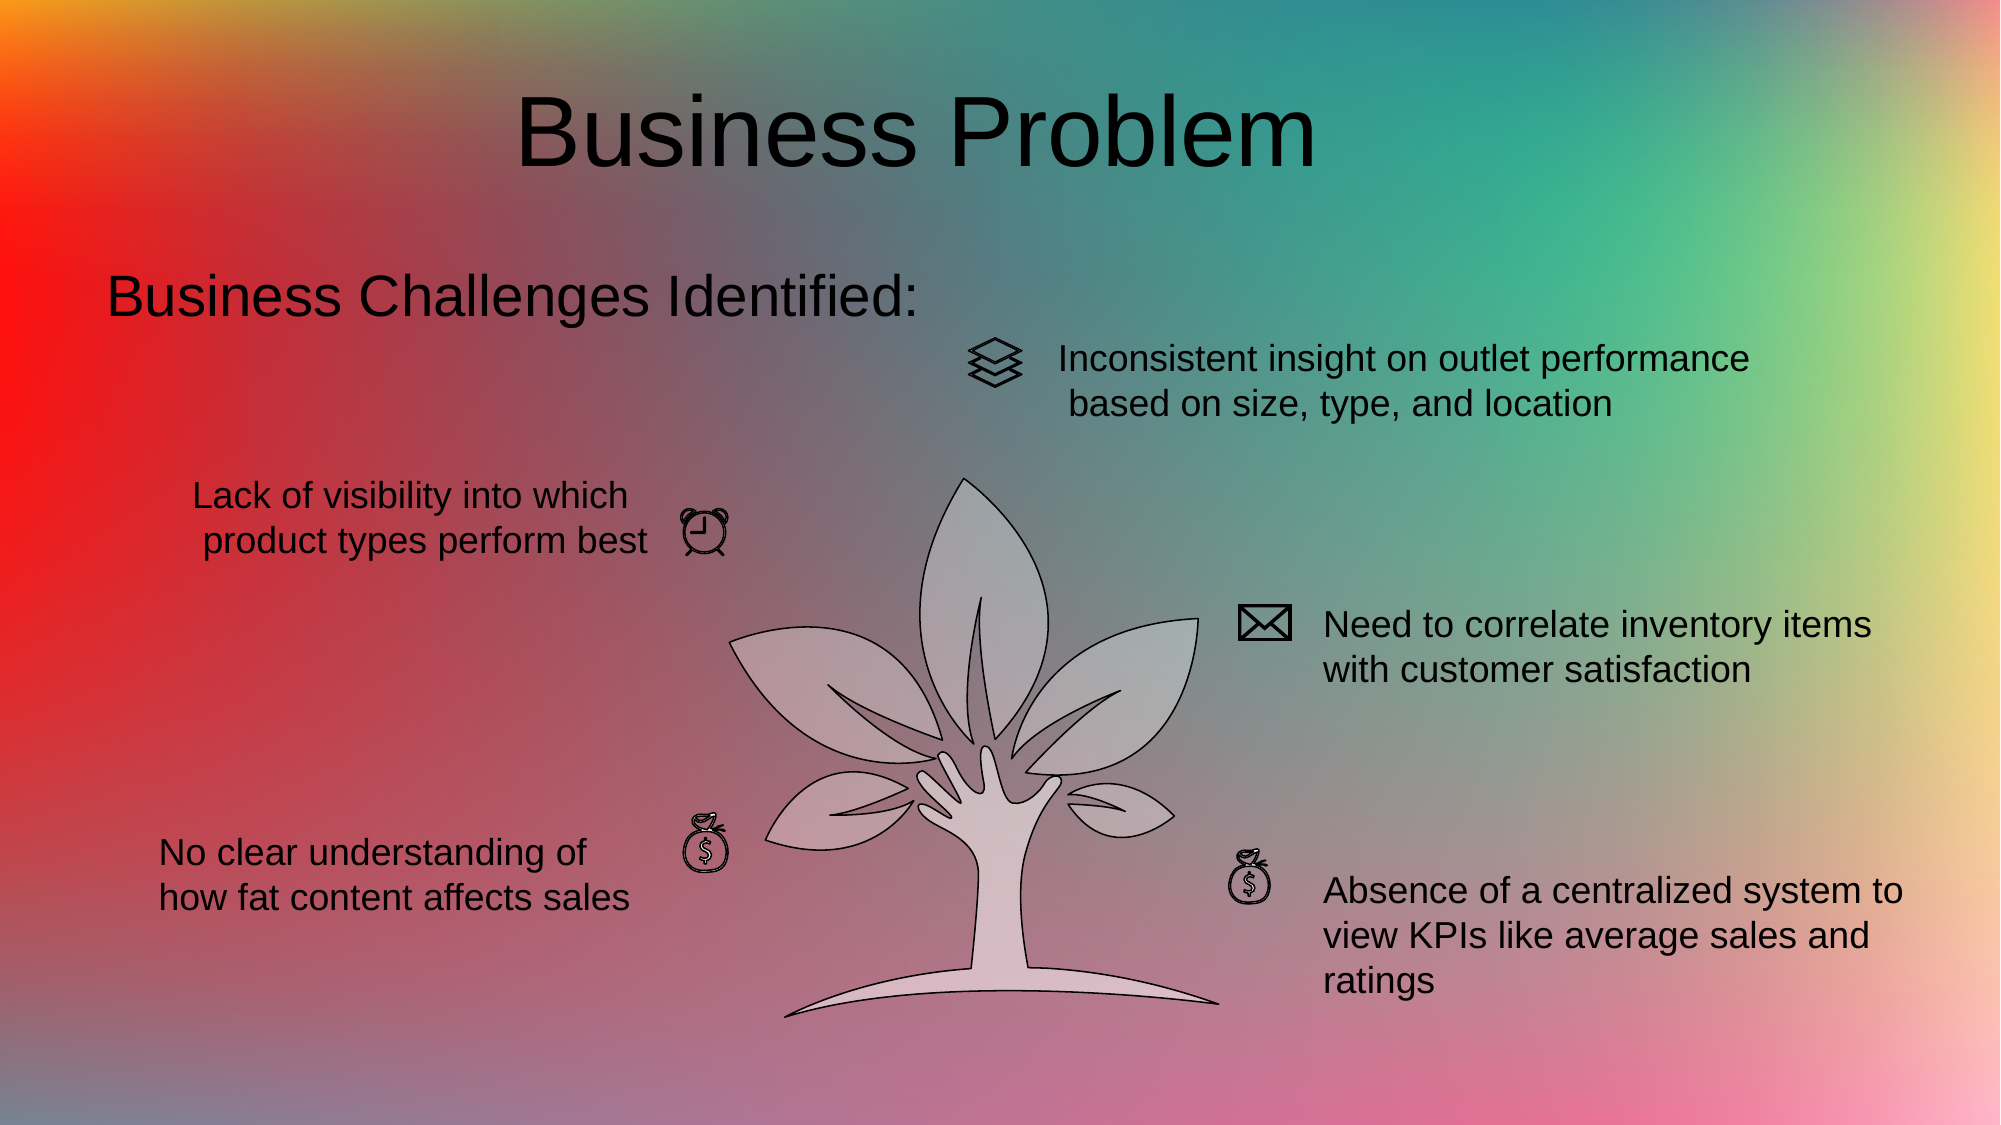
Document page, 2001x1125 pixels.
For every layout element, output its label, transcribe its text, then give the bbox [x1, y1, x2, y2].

text_box Need to correlate inventory items with customer satisfaction [1308, 592, 1898, 698]
text_box No clear understanding of how fat content affects sales [143, 820, 646, 926]
text_box Business Problem [499, 27, 1608, 196]
text_box Lack of visibility into which product types perform best [177, 463, 664, 569]
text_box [679, 508, 728, 556]
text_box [968, 337, 1022, 388]
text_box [682, 812, 730, 873]
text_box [729, 478, 1219, 1018]
text_box [1237, 604, 1292, 641]
text_box Absence of a centralized system to view KPIs like average sales and ratings [1308, 858, 2000, 1008]
text_box Inconsistent insight on outlet performance based on size, type, and location [1043, 326, 1766, 432]
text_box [1227, 848, 1271, 904]
picture [0, 0, 2001, 1125]
text_box Business Challenges Identified: [46, 250, 981, 336]
